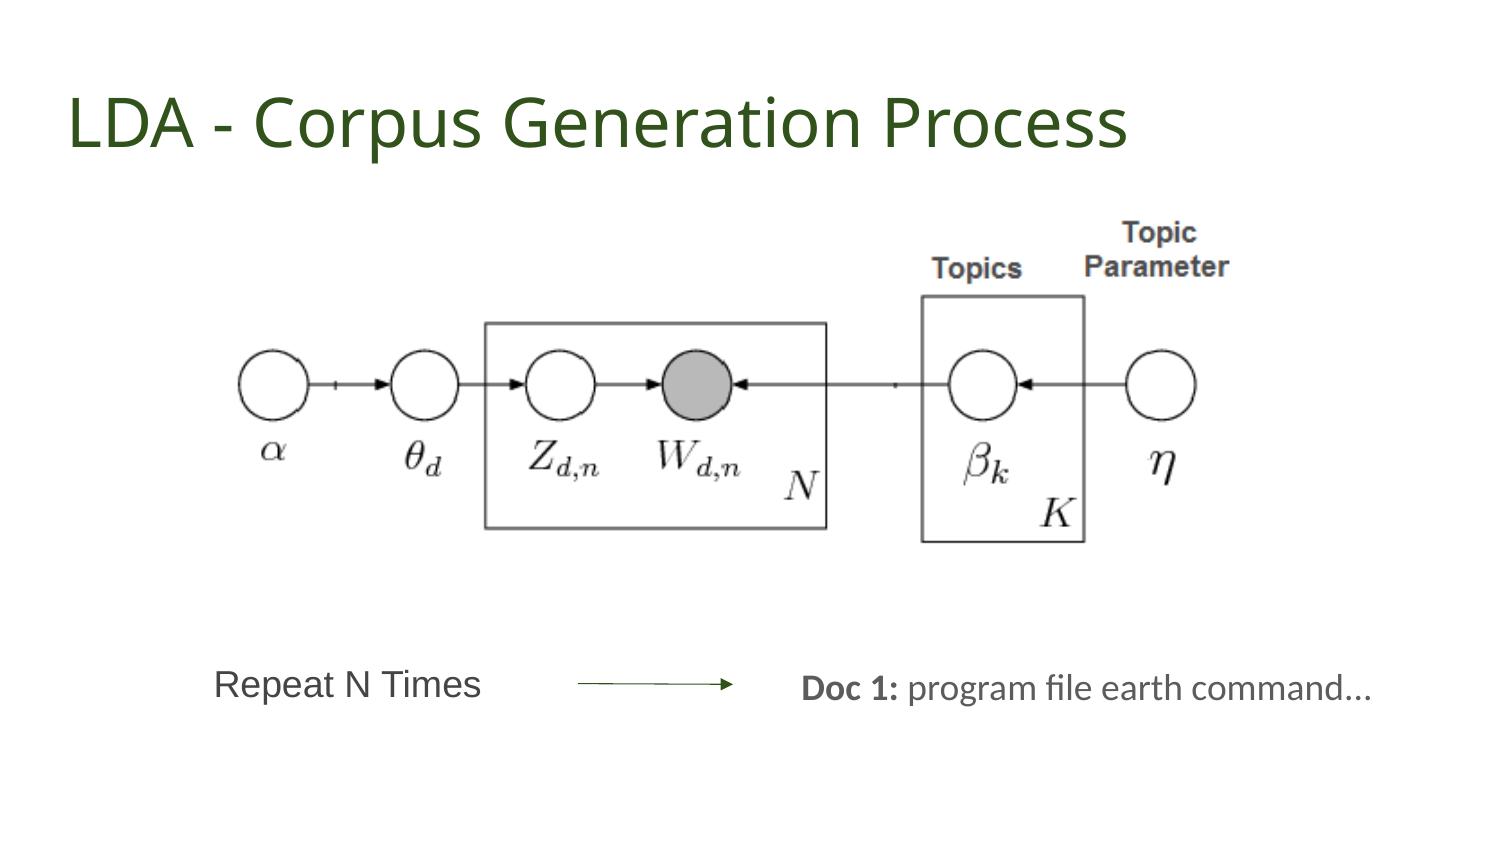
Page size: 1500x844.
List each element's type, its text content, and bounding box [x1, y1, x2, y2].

list Doc 1: program file earth command... [786, 653, 1500, 716]
text_box Repeat N Times [198, 653, 525, 713]
title LDA - Corpus Generation Process [51, 72, 1449, 167]
picture [171, 204, 1237, 545]
